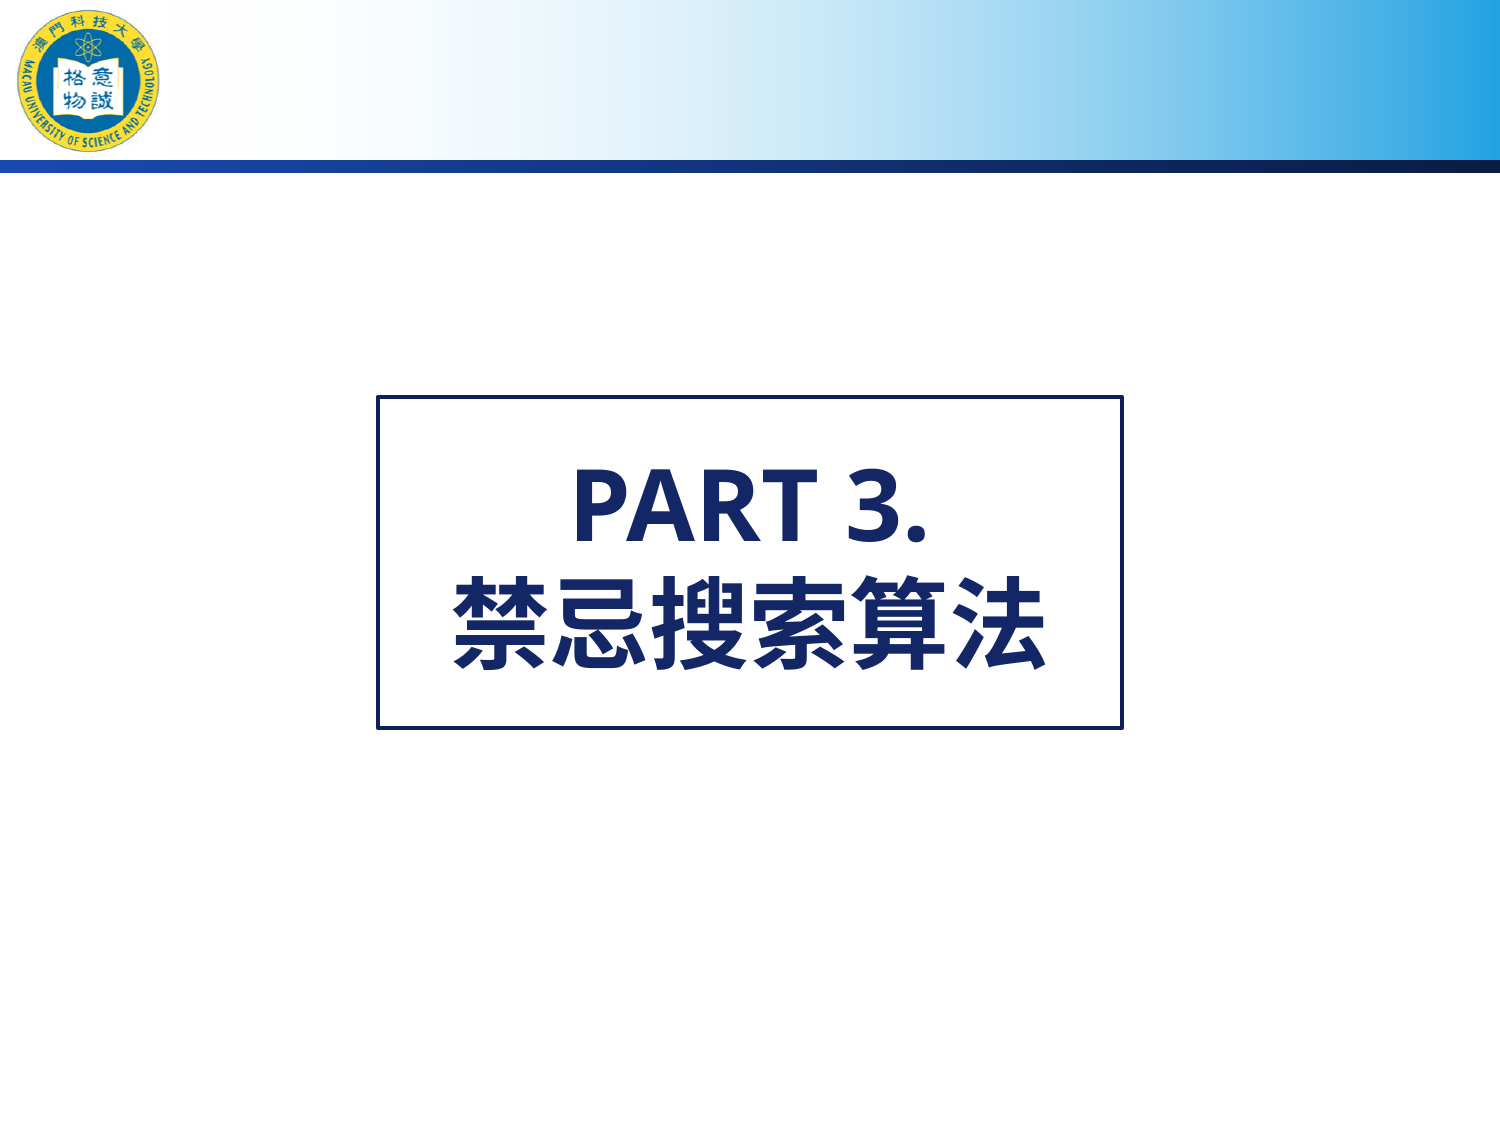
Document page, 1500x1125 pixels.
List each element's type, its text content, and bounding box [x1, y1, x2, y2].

text_box [376, 395, 1124, 730]
text_box PART 3. 禁忌搜索算法 [432, 433, 1068, 689]
picture [17, 9, 160, 152]
